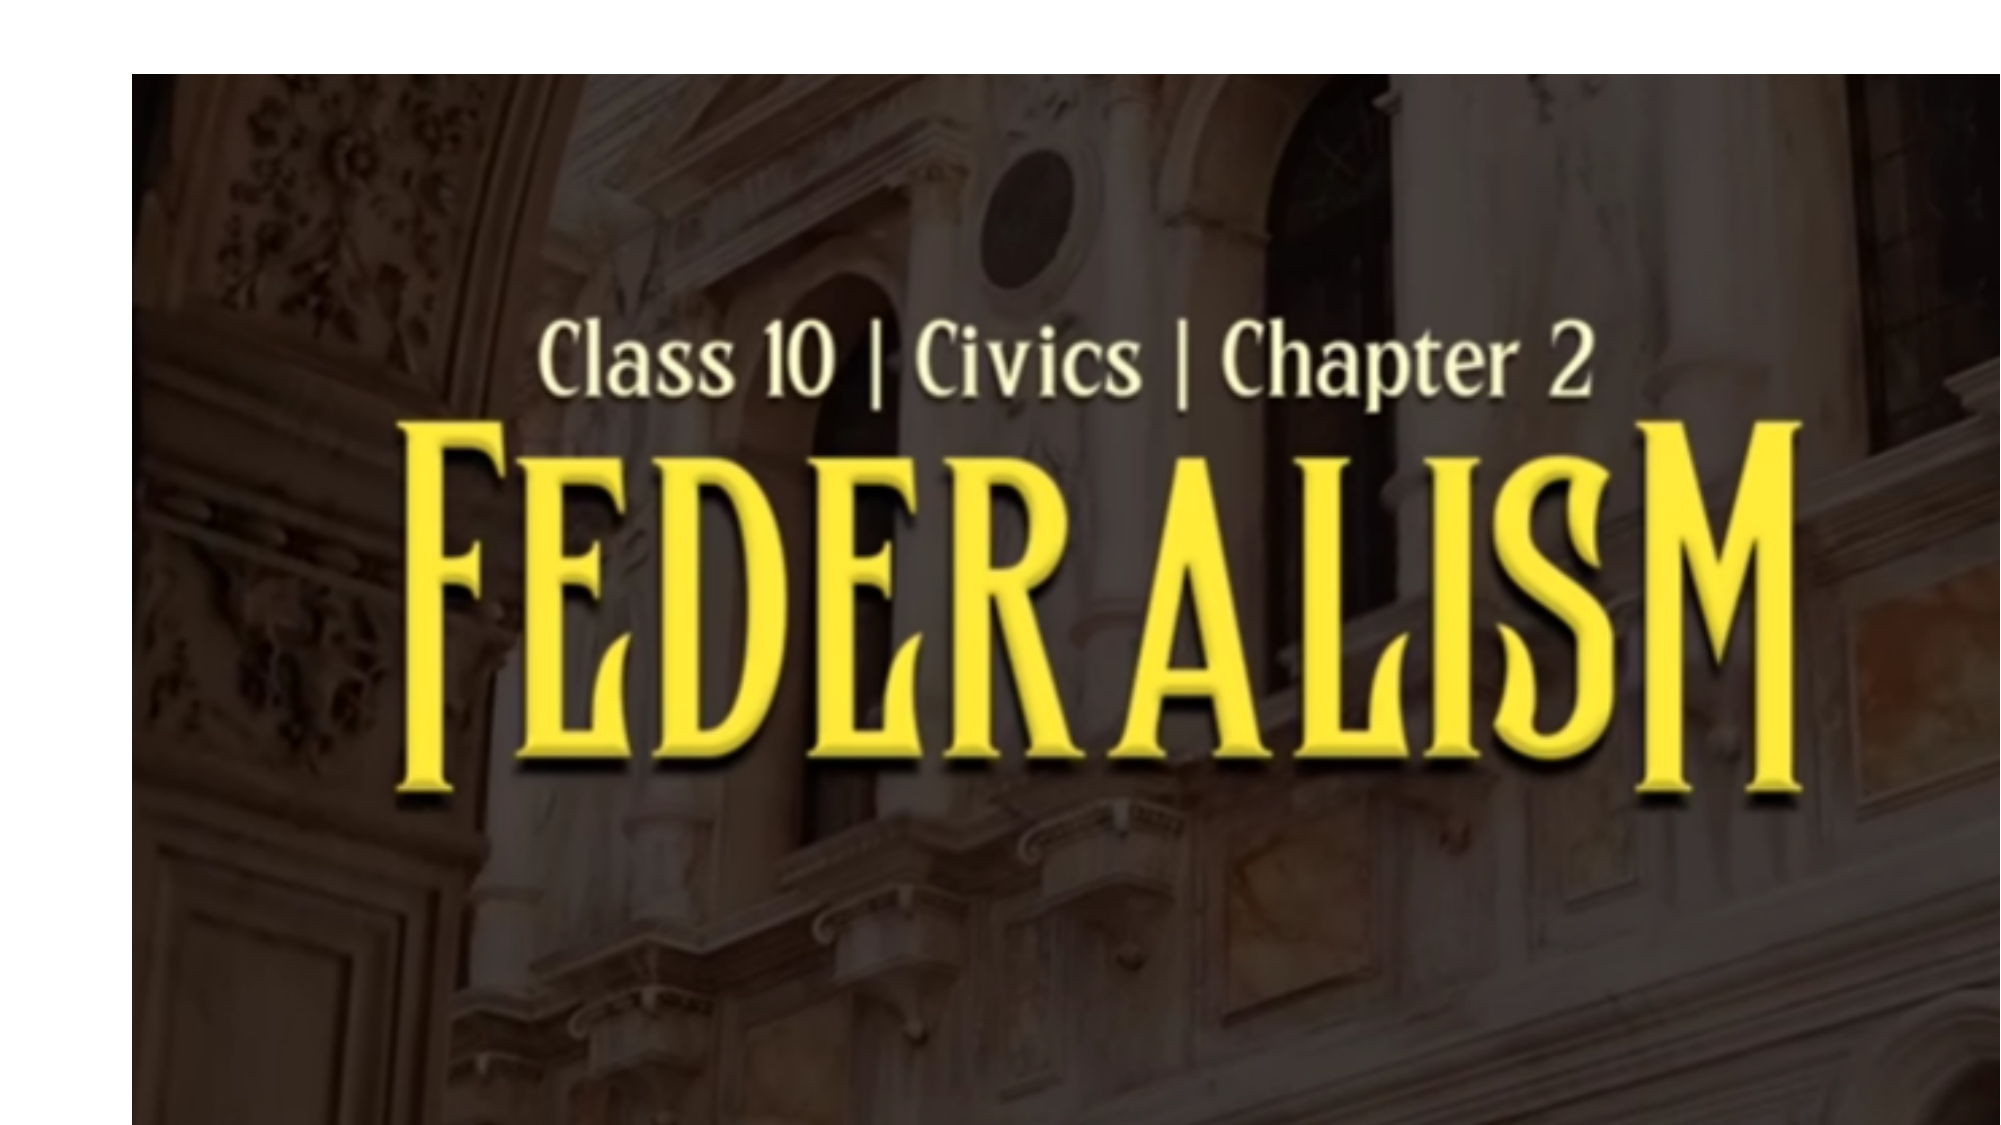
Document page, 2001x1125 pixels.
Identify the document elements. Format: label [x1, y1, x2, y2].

picture [132, 74, 2000, 1125]
